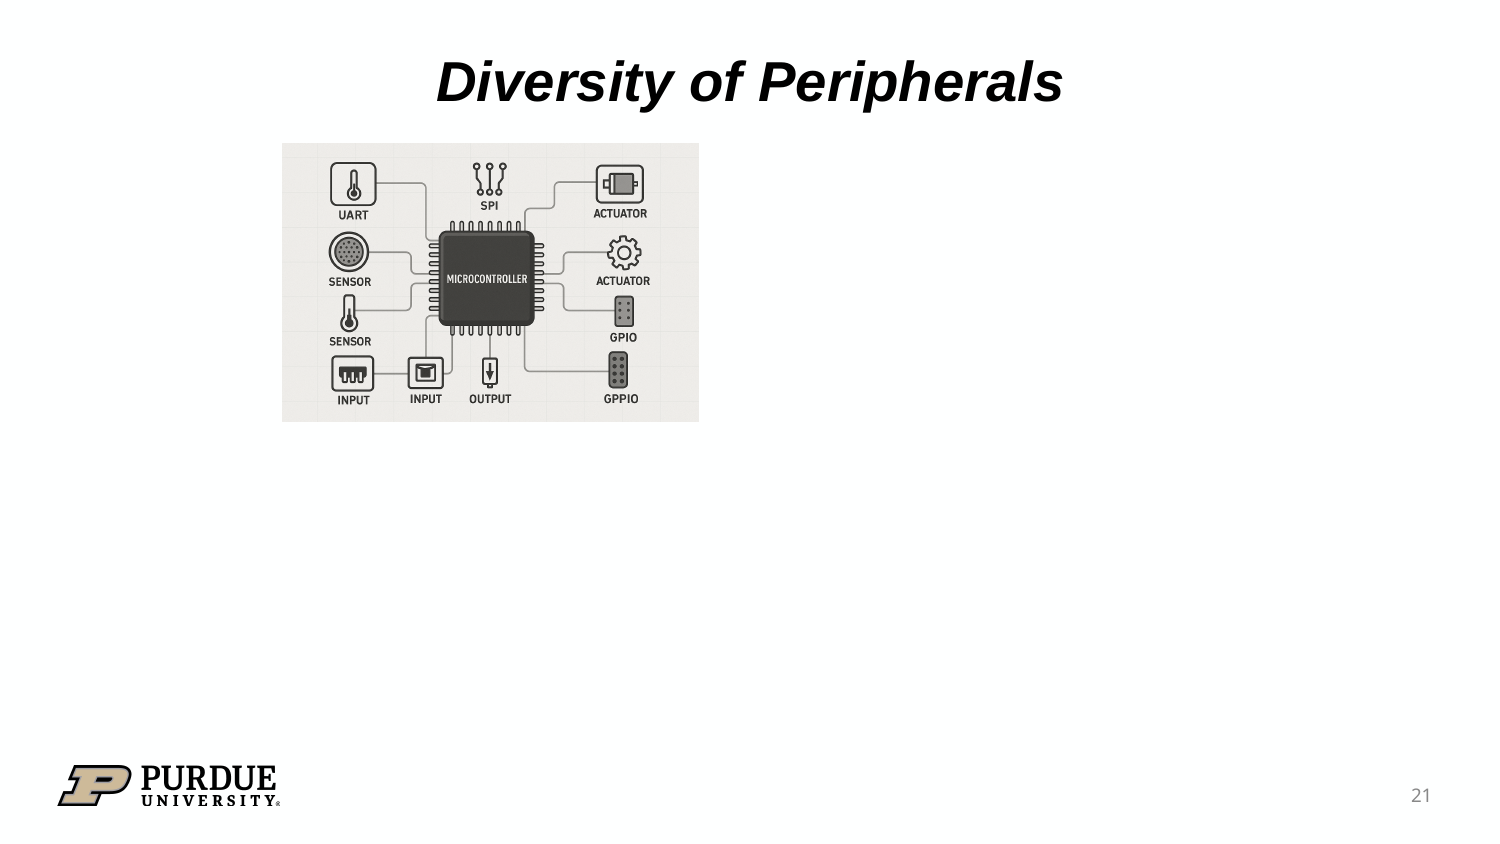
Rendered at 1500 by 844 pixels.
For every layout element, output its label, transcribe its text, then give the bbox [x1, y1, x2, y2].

title Diversity of Peripherals [57, 47, 1444, 120]
picture [281, 143, 700, 422]
slide_number ‹#› [1308, 773, 1444, 819]
picture [57, 765, 280, 806]
